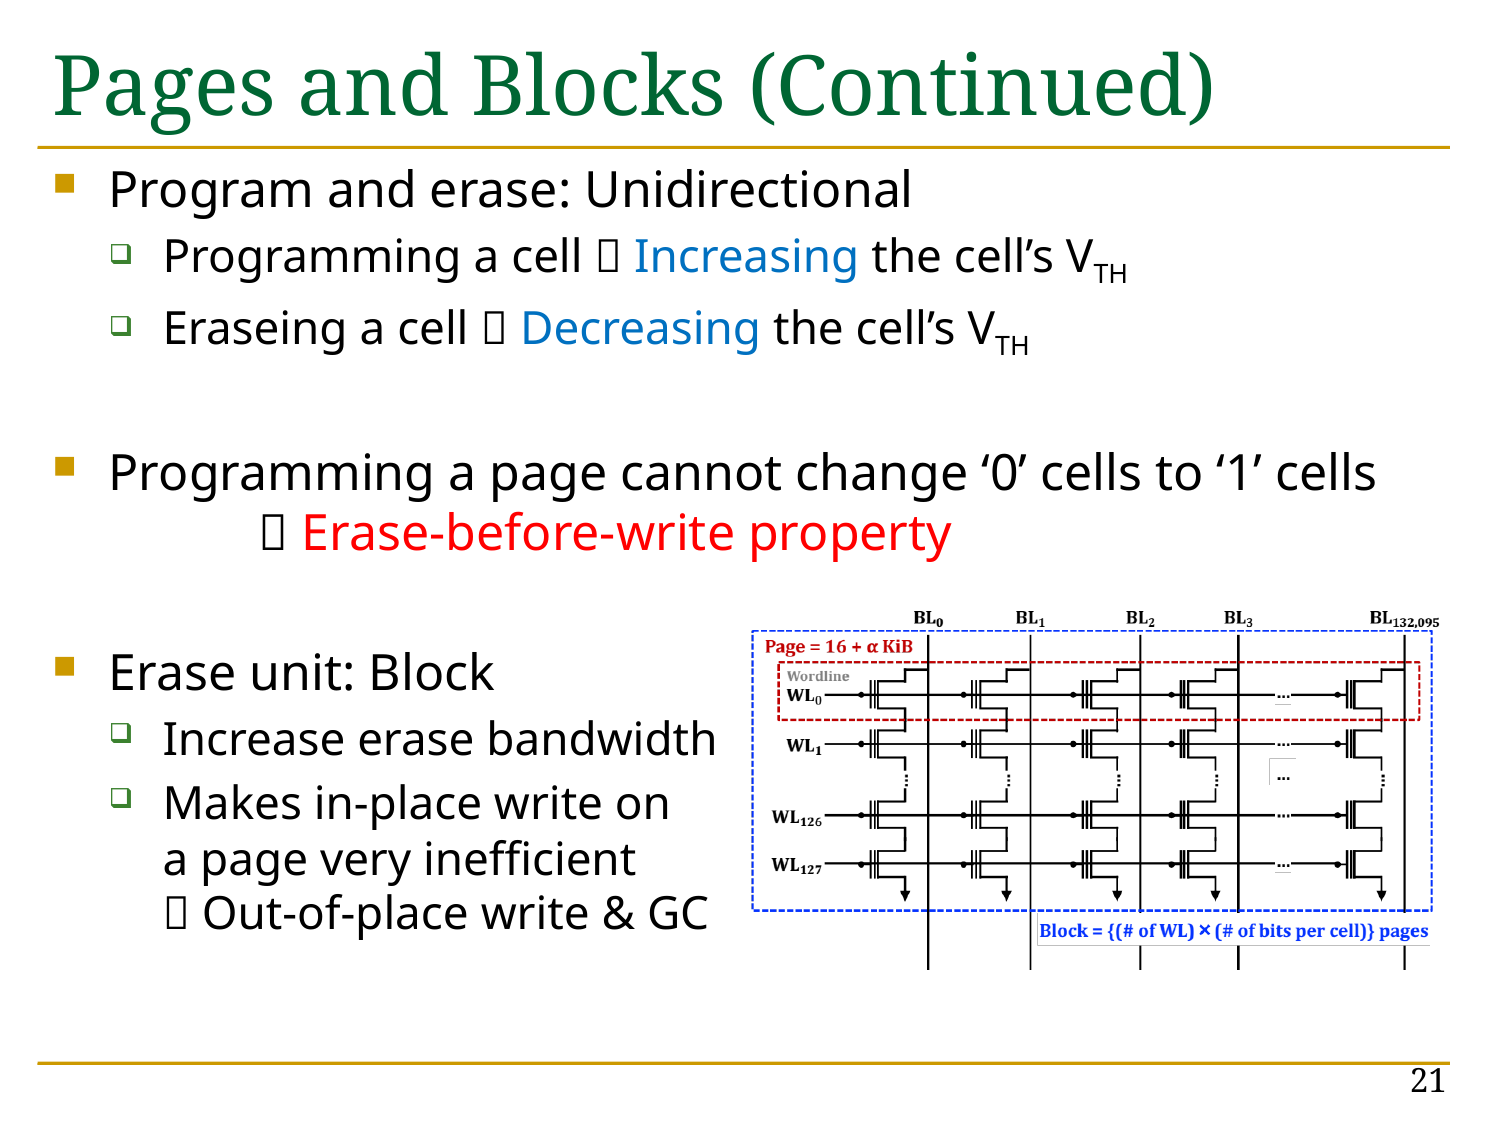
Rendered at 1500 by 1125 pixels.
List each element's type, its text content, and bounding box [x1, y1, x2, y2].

list Program and erase: Unidirectional Programming a cell  Increasing the cell’s VTH Eraseing a cell  Decreasing the cell’s VTH Programming a page cannot change ‘0’ cells to ‘1’ cells  Erase-before-write property Erase unit: Block Increase erase bandwidth Makes in-place write on a page very inefficient  Out-of-place write & GC [37, 149, 1450, 1063]
picture [747, 598, 1446, 970]
title Pages and Blocks (Continued) [37, 24, 1450, 149]
slide_number 21 [1111, 1036, 1462, 1112]
